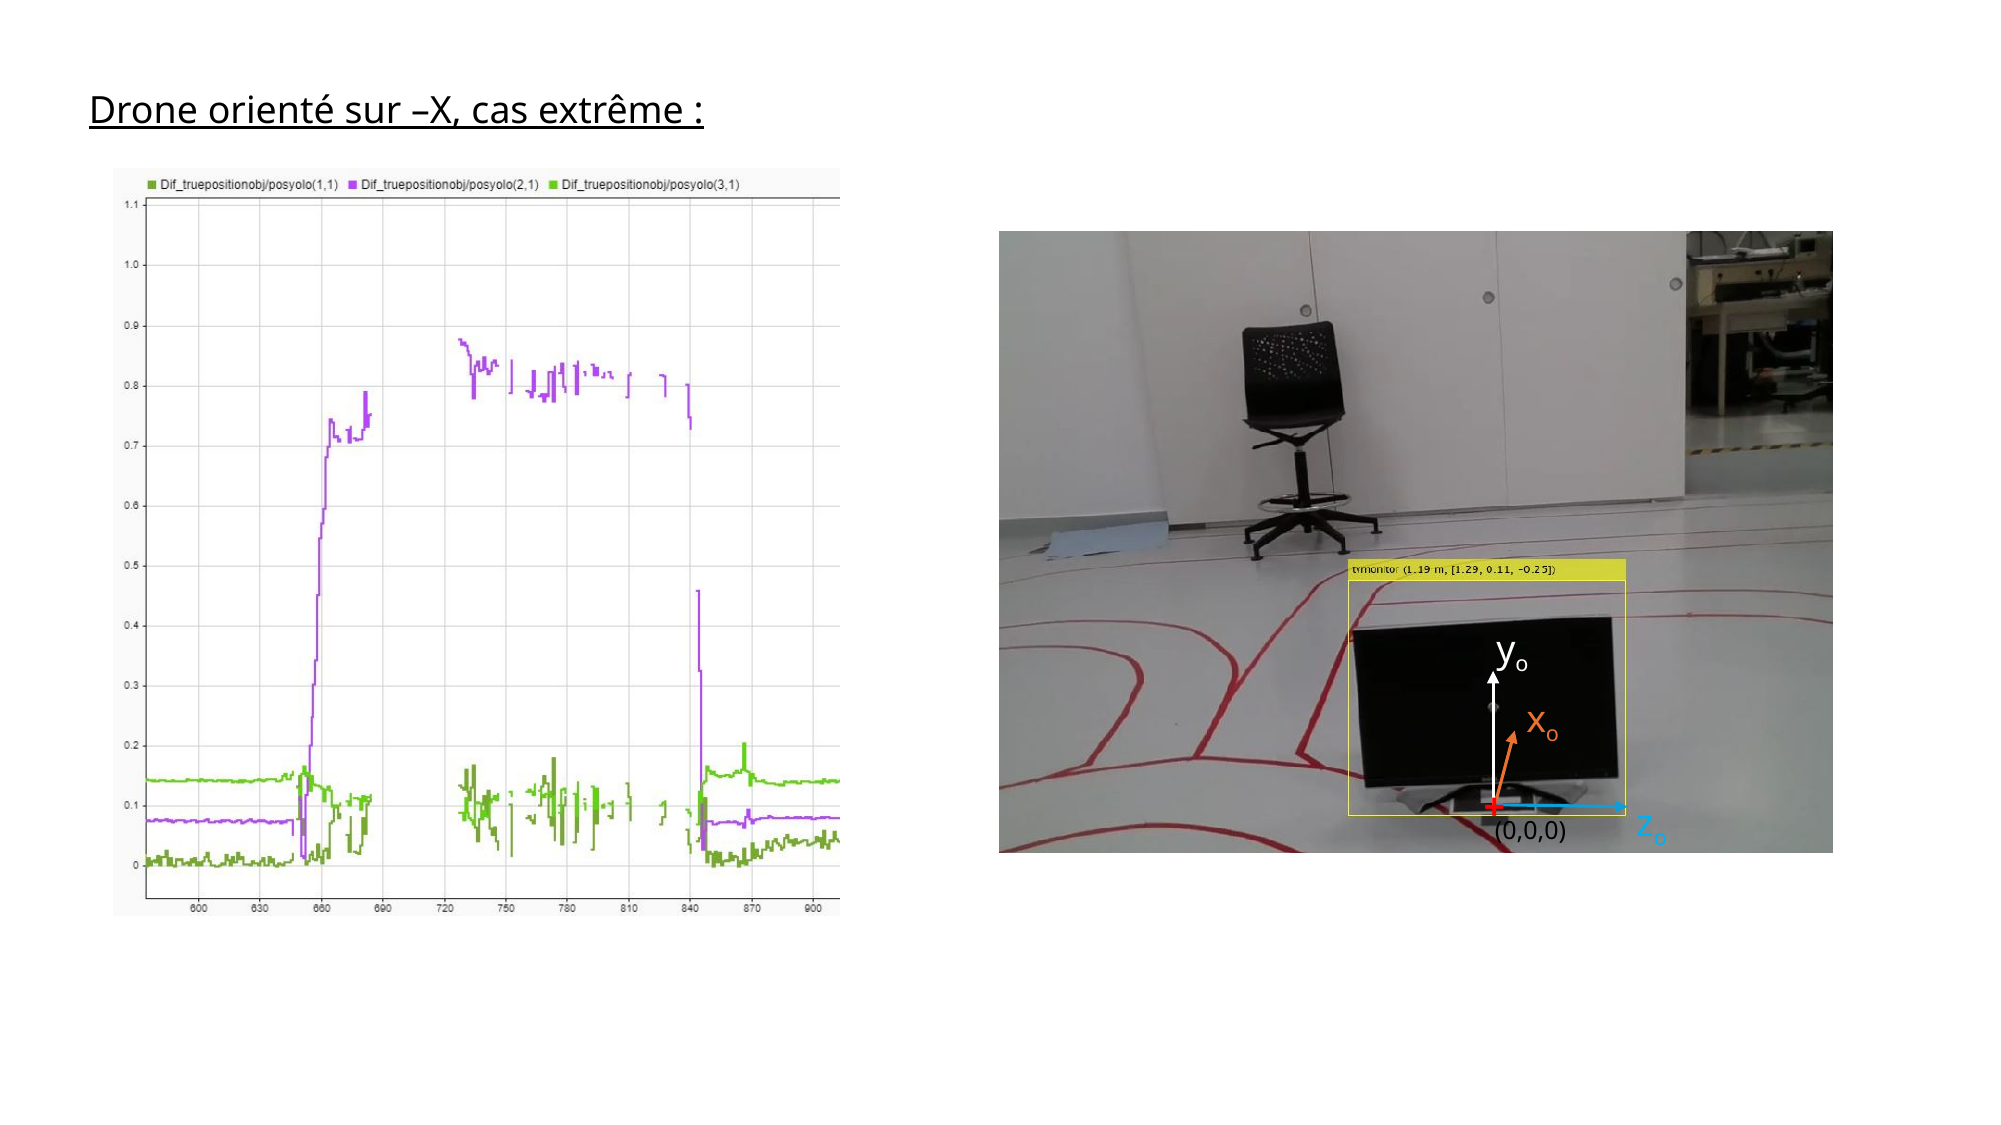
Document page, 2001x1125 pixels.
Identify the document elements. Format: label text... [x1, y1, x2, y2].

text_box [1493, 730, 1516, 804]
text_box zo [1621, 853, 1682, 858]
picture [112, 168, 840, 917]
text_box Drone orienté sur –X, cas extrême : [74, 78, 720, 139]
picture [999, 231, 1833, 853]
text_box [1493, 804, 1629, 808]
